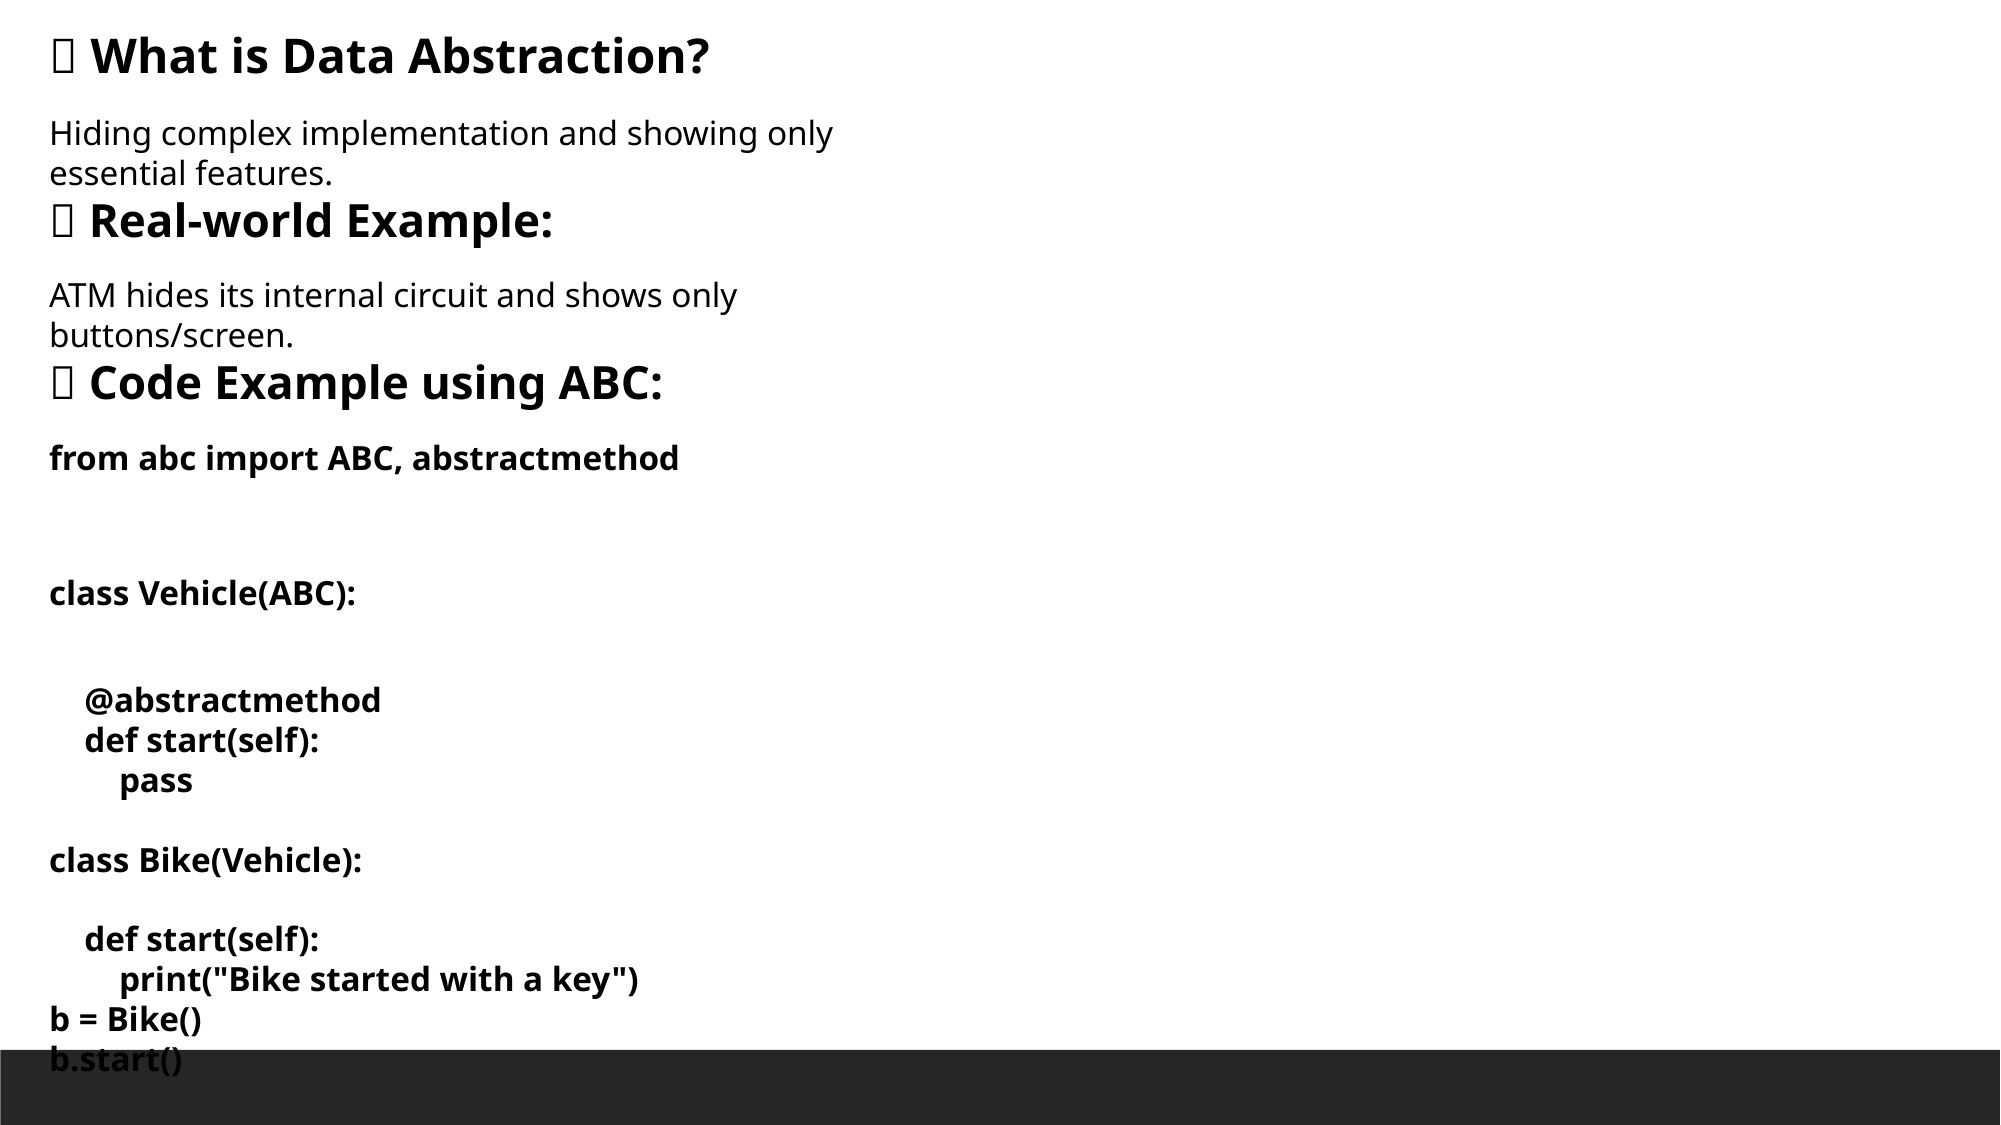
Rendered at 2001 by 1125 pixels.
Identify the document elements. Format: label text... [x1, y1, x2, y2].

text_box 🧱 What is Data Abstraction? Hiding complex implementation and showing only essential features. ✅ Real-world Example: ATM hides its internal circuit and shows only buttons/screen. ✅ Code Example using ABC: from abc import ABC, abstractmethod class Vehicle(ABC): @abstractmethod def start(self): pass class Bike(Vehicle): def start(self): print("Bike started with a key") b = Bike() b.start() [34, 18, 868, 1086]
